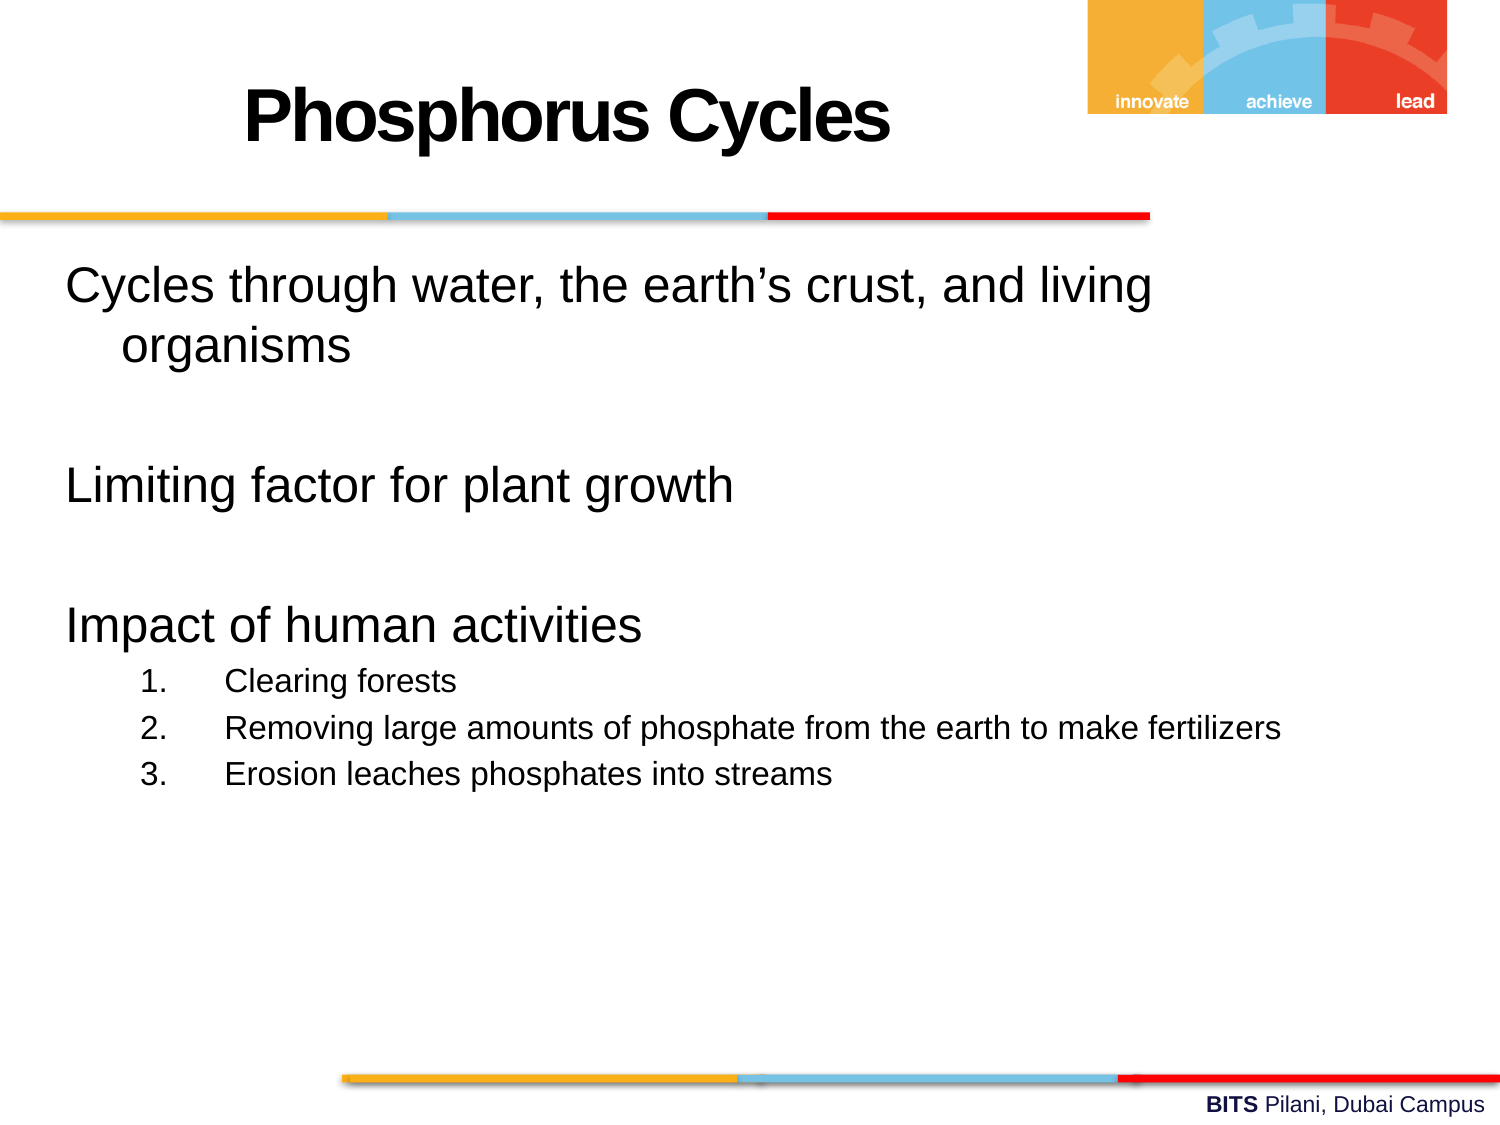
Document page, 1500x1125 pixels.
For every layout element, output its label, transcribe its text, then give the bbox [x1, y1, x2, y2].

picture [1087, 0, 1448, 114]
list Phosphorus Cycles [50, 24, 1088, 213]
list Cycles through water, the earth’s crust, and living organisms Limiting factor for plant growth Impact of human activities Clearing forests Removing large amounts of phosphate from the earth to make fertilizers Erosion leaches phosphates into streams [50, 245, 1400, 1038]
